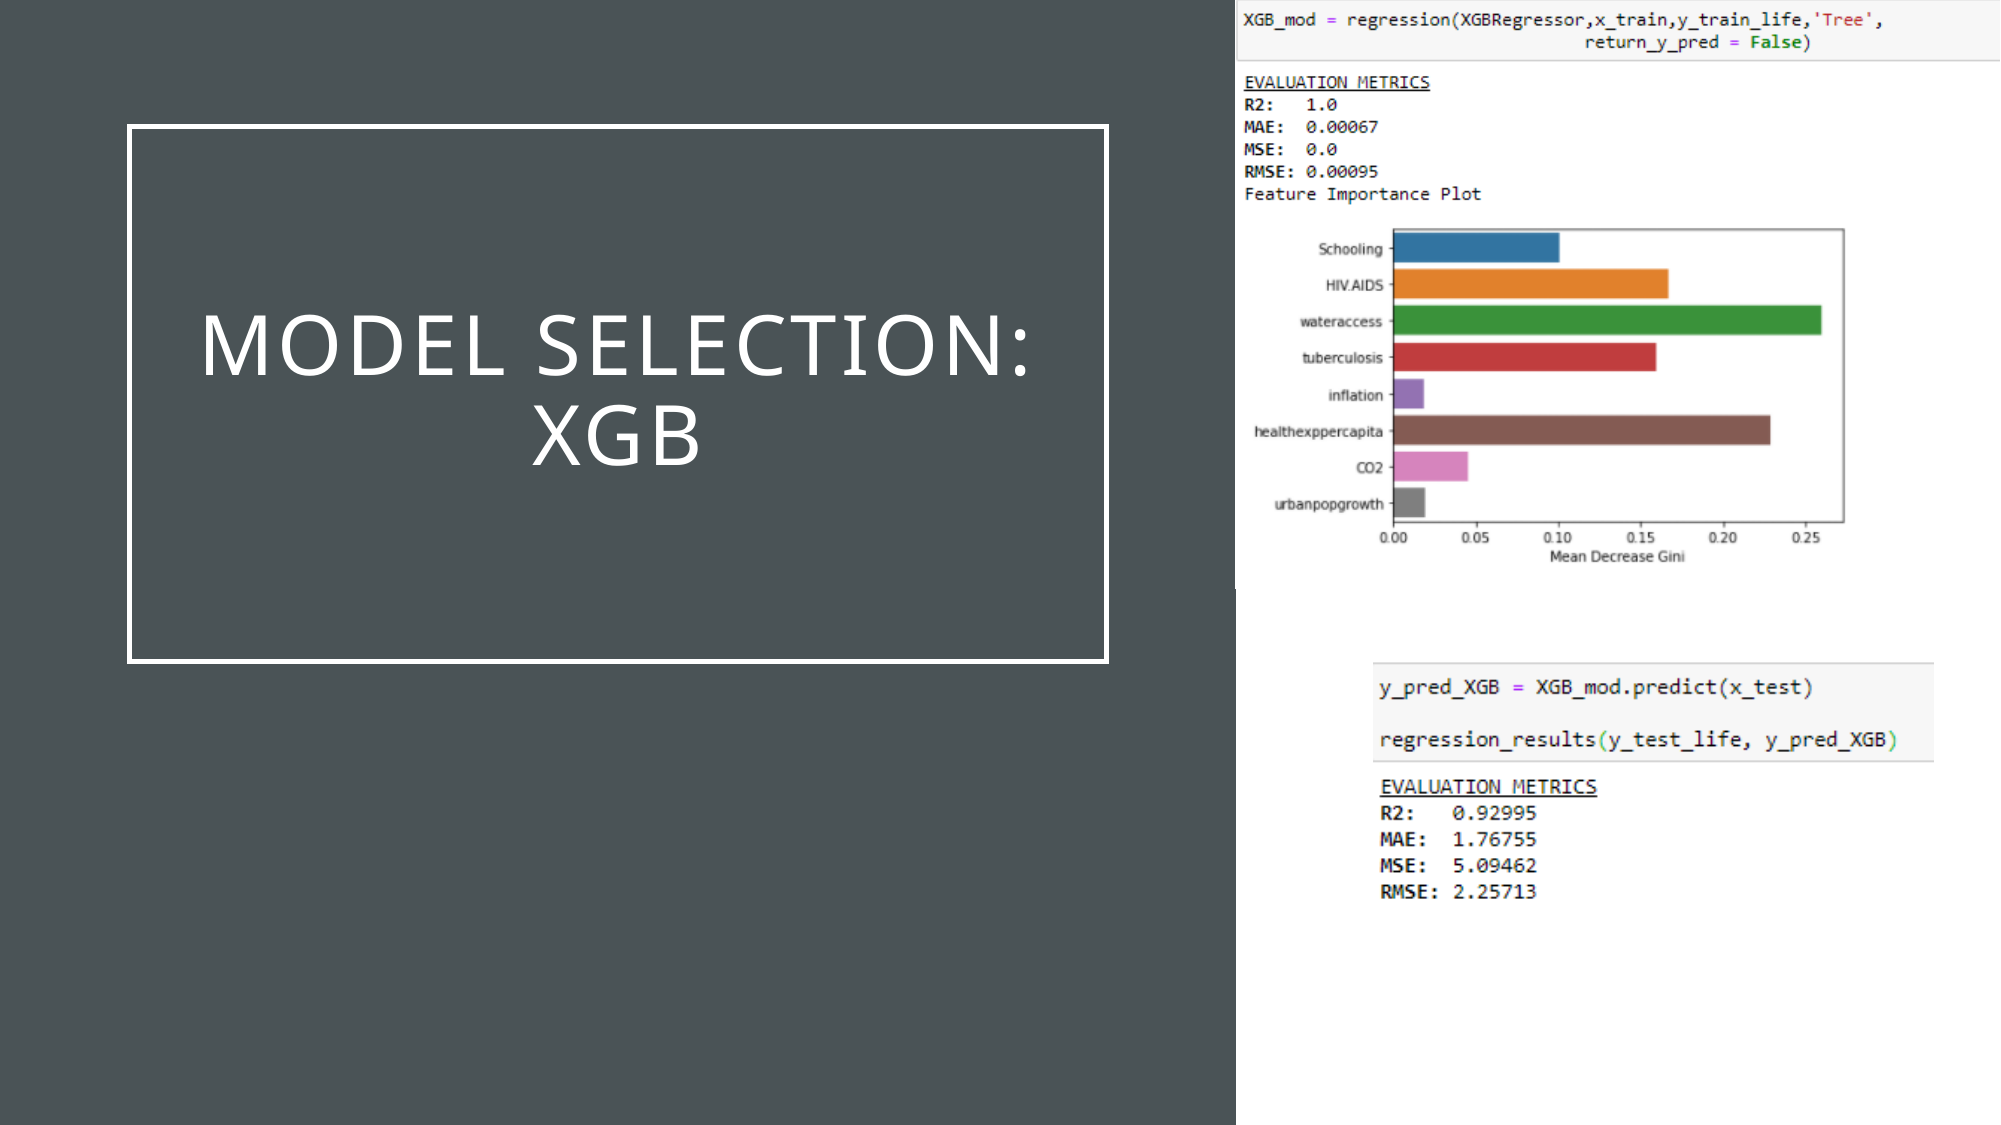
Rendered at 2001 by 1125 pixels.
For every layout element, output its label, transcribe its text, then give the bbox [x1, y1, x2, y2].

title Model Selection: XGB [127, 124, 1109, 664]
picture [1235, 0, 2000, 589]
text_box [0, 0, 1236, 1125]
text_box [1236, 589, 2000, 1125]
picture [1372, 661, 1934, 920]
